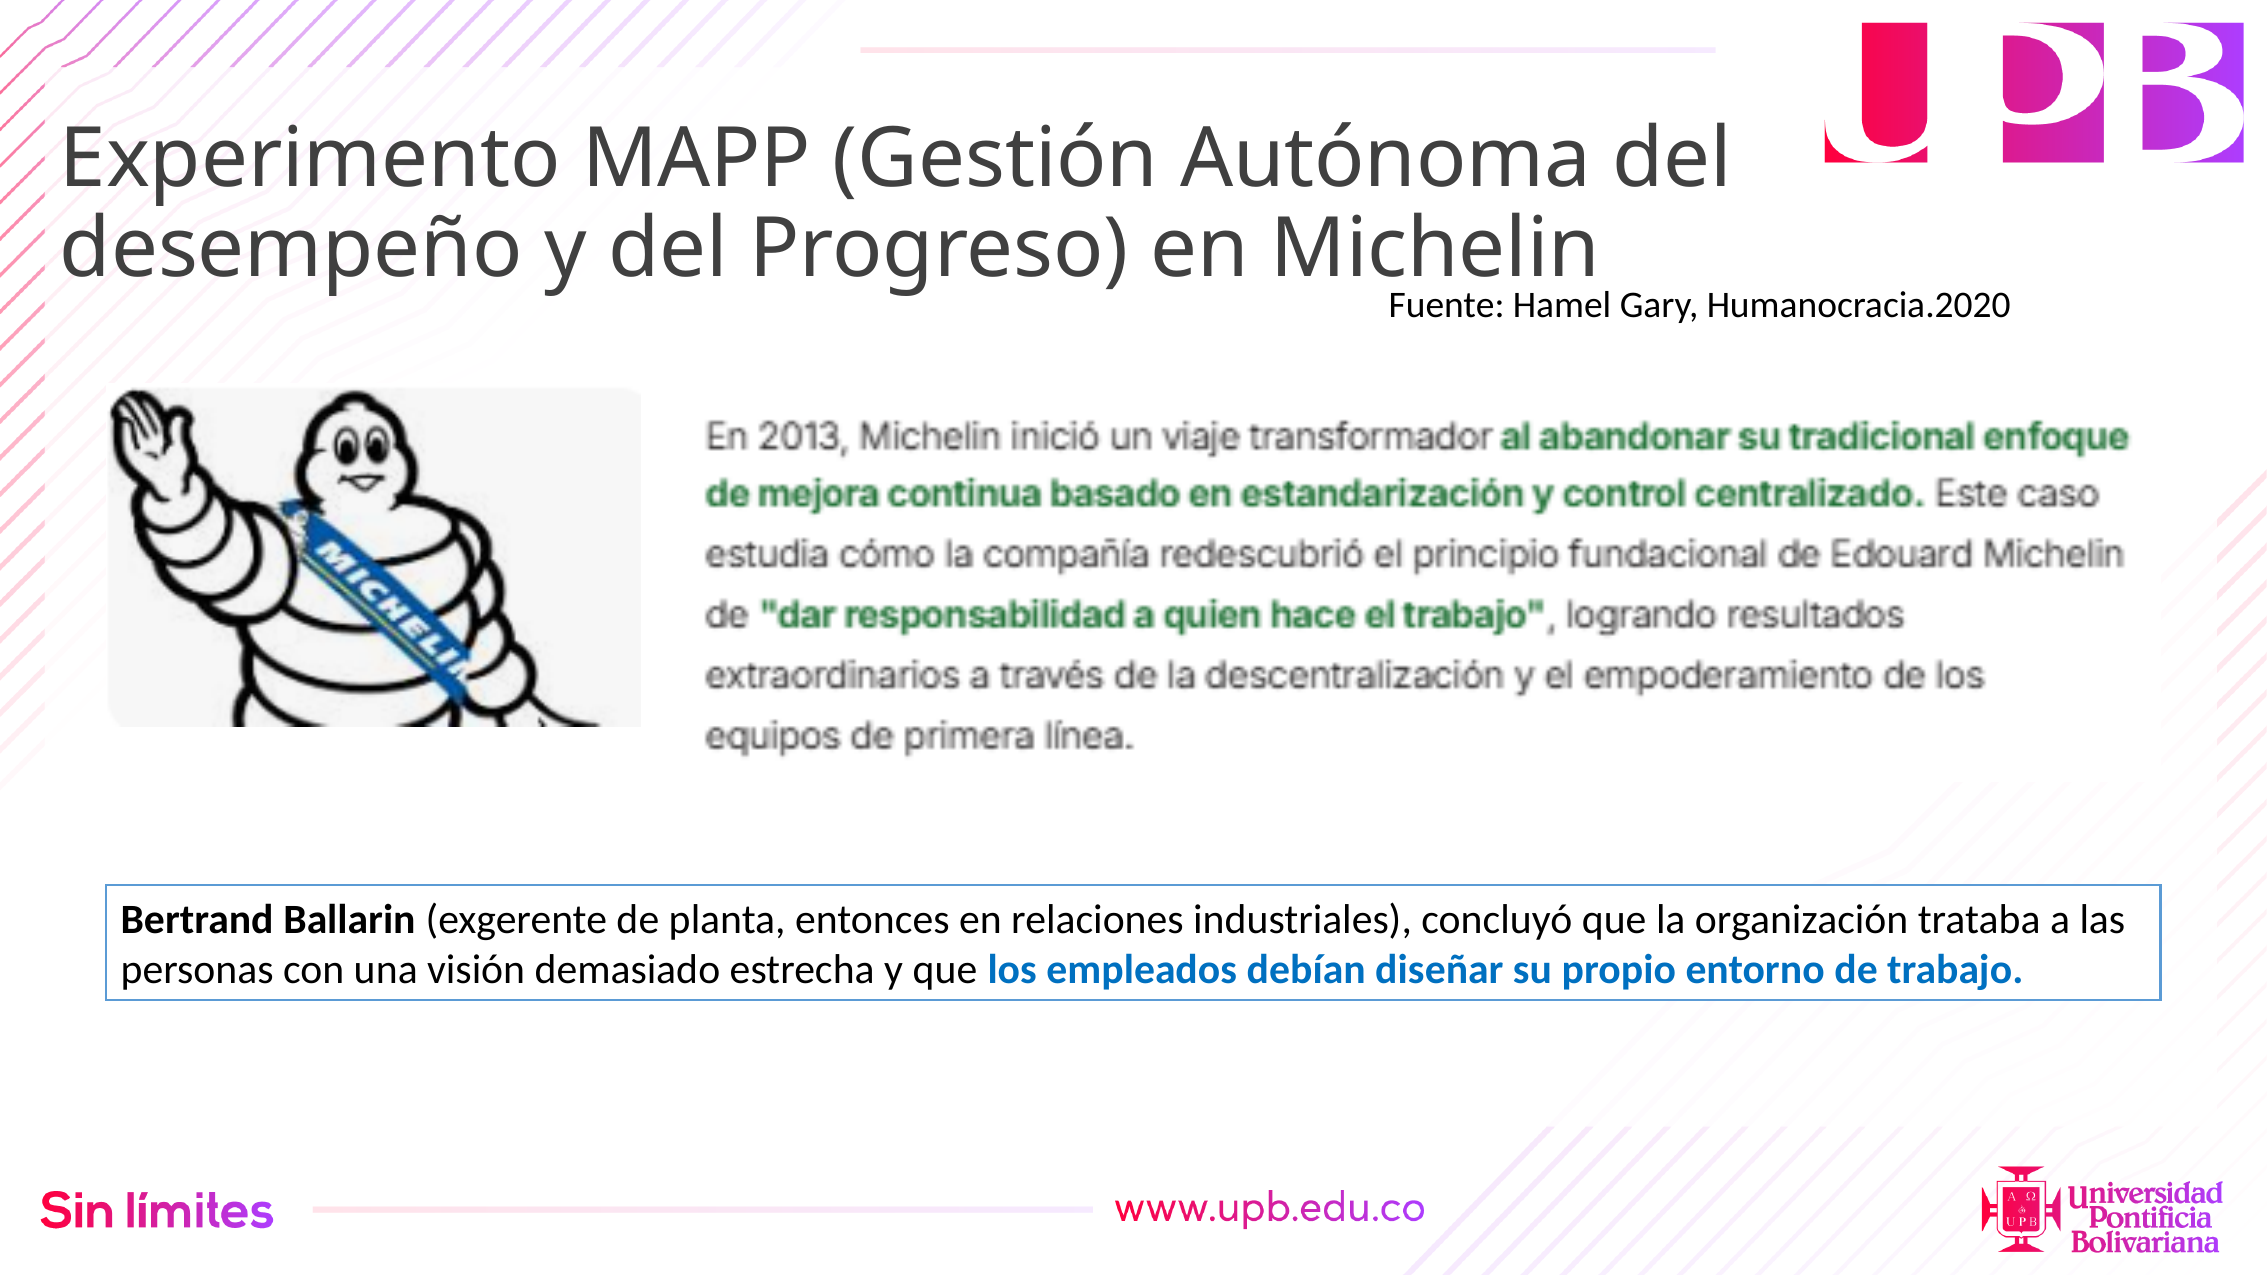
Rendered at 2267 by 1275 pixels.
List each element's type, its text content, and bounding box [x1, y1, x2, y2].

text_box Bertrand Ballarin (exgerente de planta, entonces en relaciones industriales), concluyó que la organización trataba a las personas con una visión demasiado estrecha y que los empleados debían diseñar su propio entorno de trabajo. [105, 884, 2162, 1001]
picture [0, 0, 2267, 1275]
text_box Fuente: Hamel Gary, Humanocracia.2020 [1323, 272, 2077, 333]
text_box Experimento MAPP (Gestión Autónoma del desempeño y del Progreso) en Michelin [44, 129, 1800, 281]
